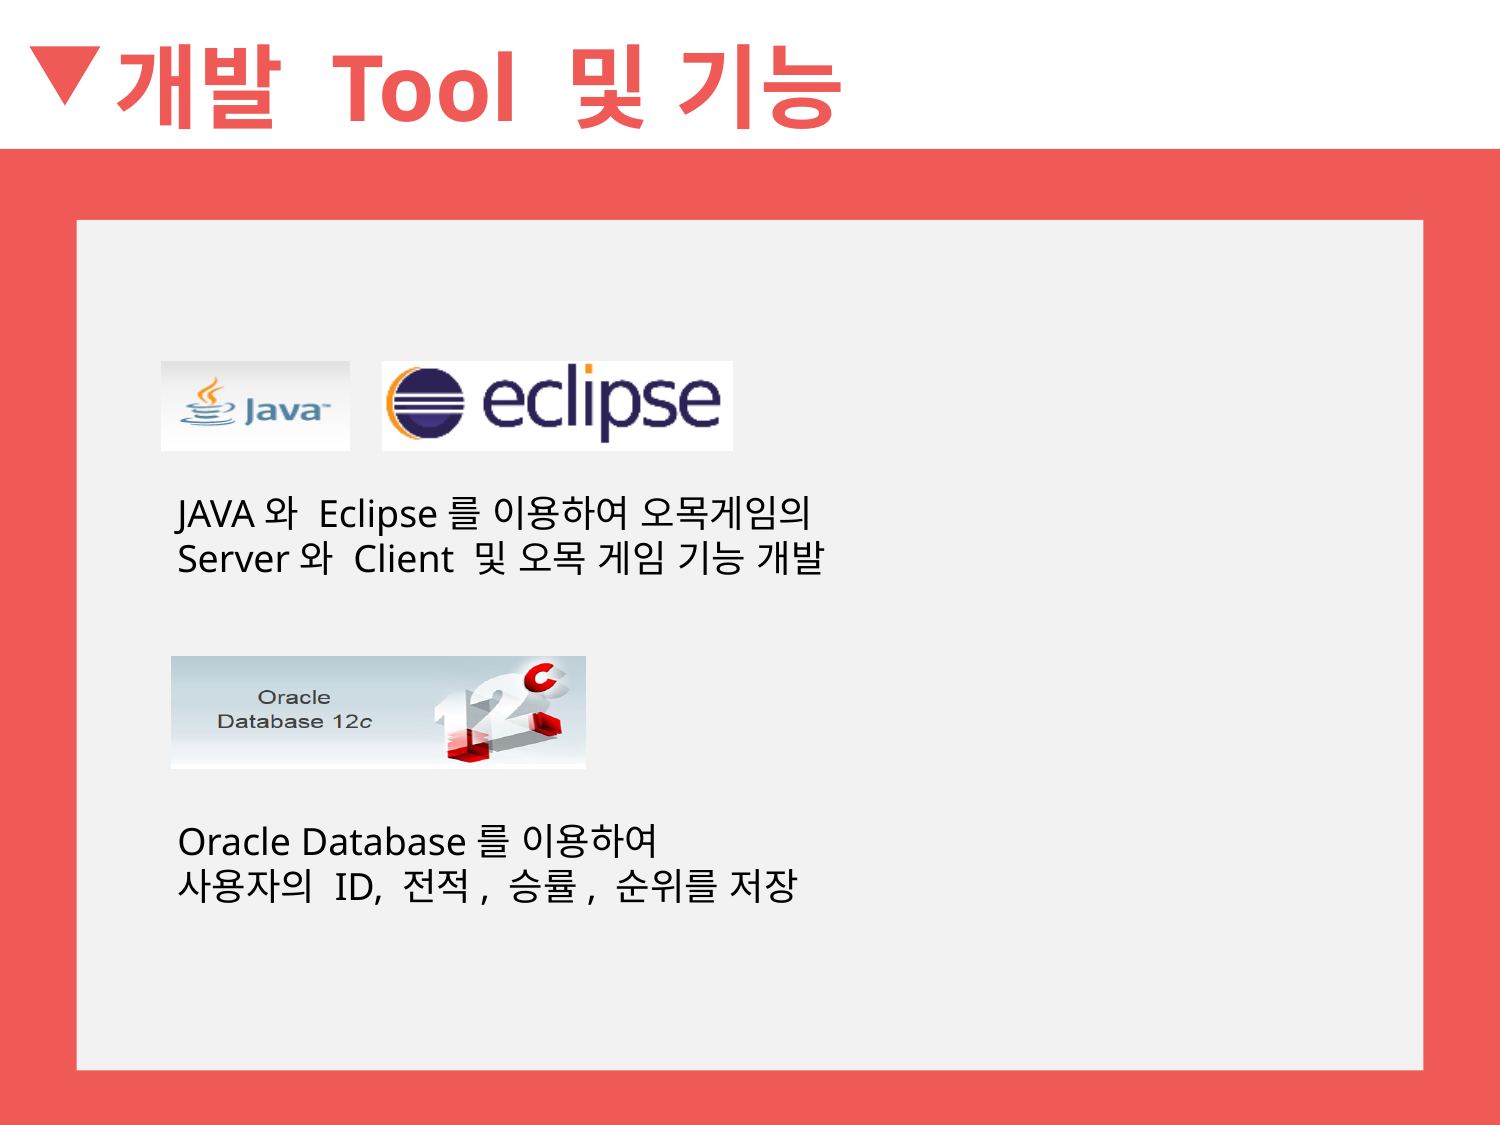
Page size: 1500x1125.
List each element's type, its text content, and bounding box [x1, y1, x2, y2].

text_box Oracle Database를 이용하여 사용자의 ID, 전적, 승률, 순위를 저장 [162, 810, 1285, 916]
text_box [27, 44, 100, 108]
picture [382, 361, 733, 451]
text_box JAVA와 Eclipse를 이용하여 오목게임의 Server와 Client 및 오목 게임 기능 개발 [162, 483, 1285, 588]
text_box 개발 Tool 및 기능 [100, 22, 1034, 148]
text_box [75, 218, 1425, 1072]
text_box [0, 147, 1500, 1125]
picture [171, 656, 586, 769]
picture [161, 361, 351, 451]
